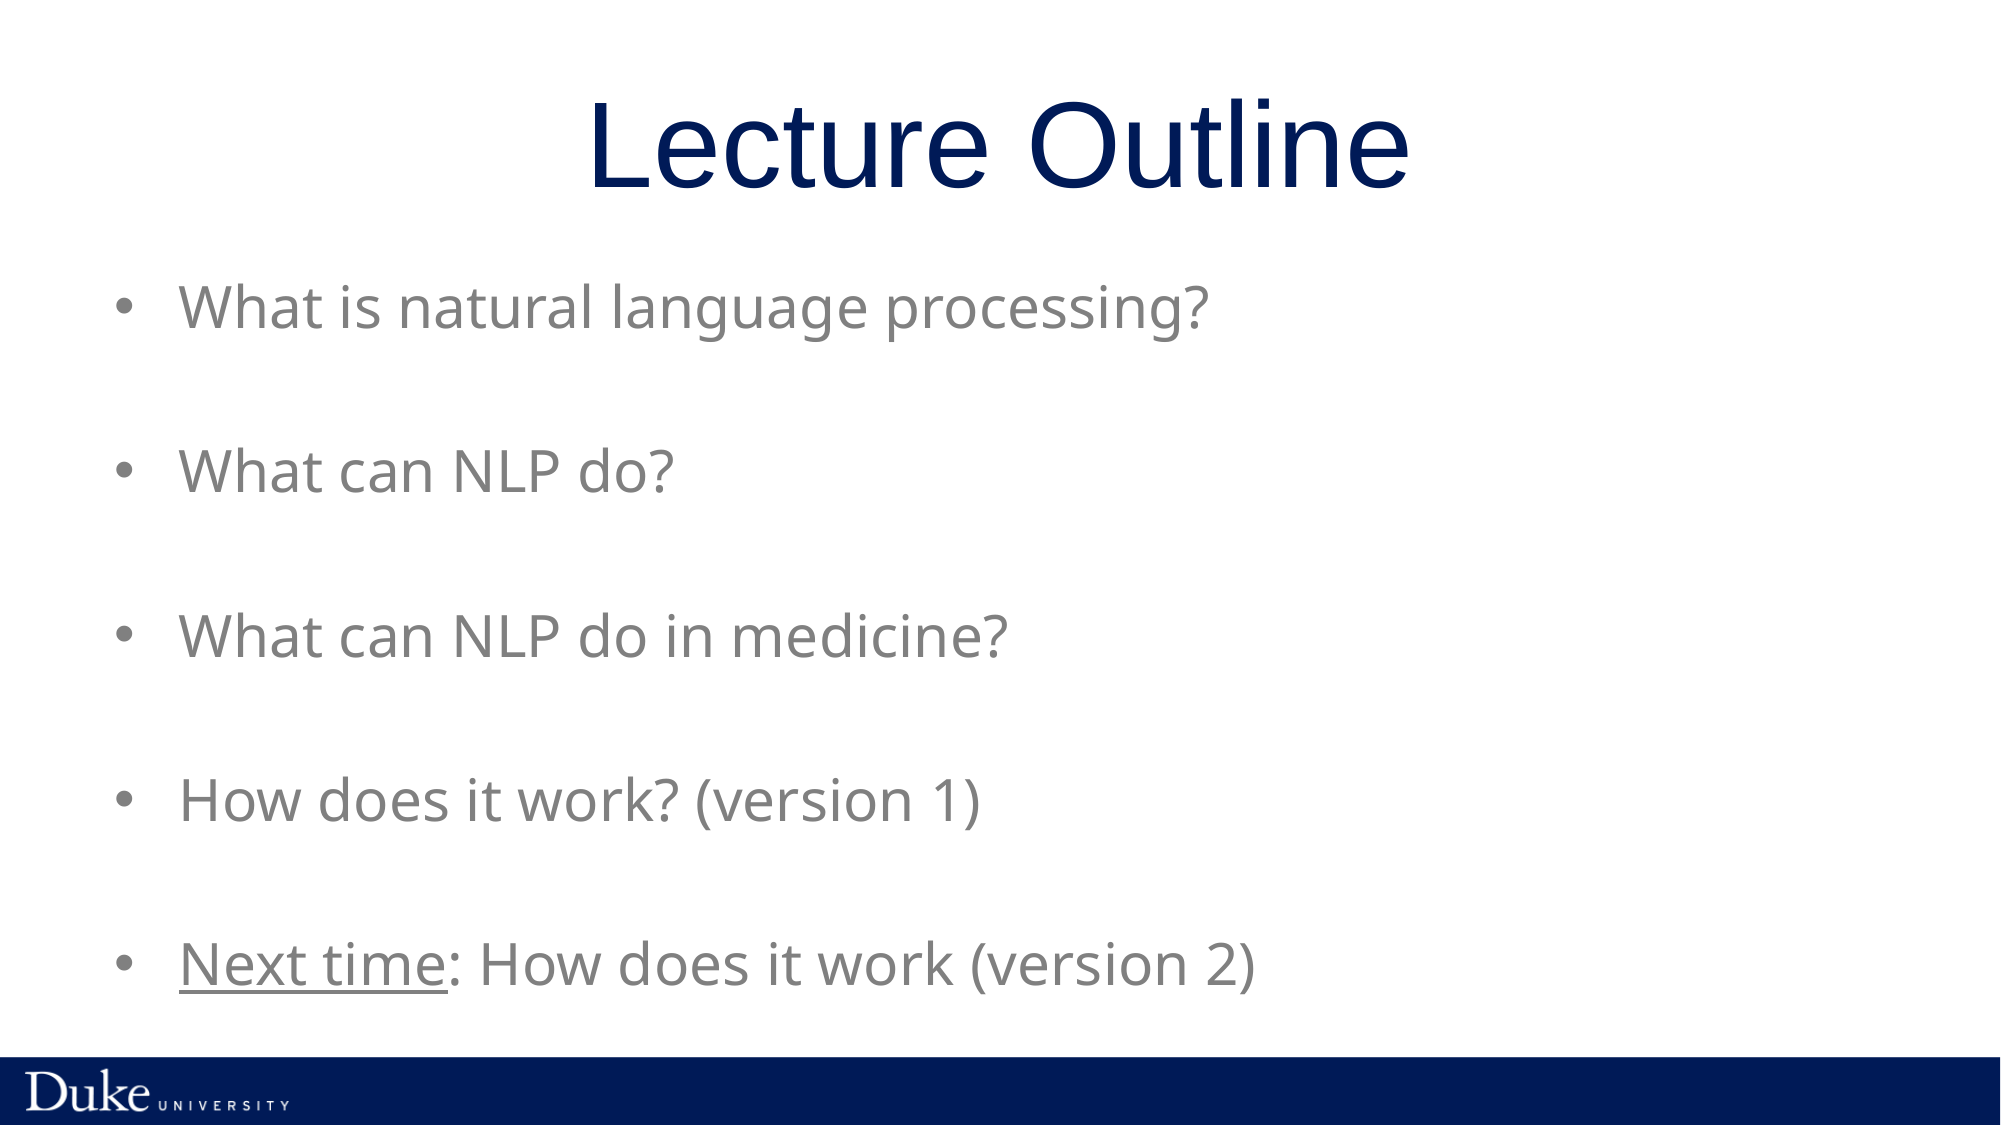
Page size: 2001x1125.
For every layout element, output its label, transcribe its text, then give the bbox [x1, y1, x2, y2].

picture [0, 0, 2001, 1125]
title Lecture Outline [99, 45, 1900, 233]
list What is natural language processing? What can NLP do? What can NLP do in medicine? How does it work? (version 1) Next time: How does it work (version 2) [99, 262, 1900, 1005]
